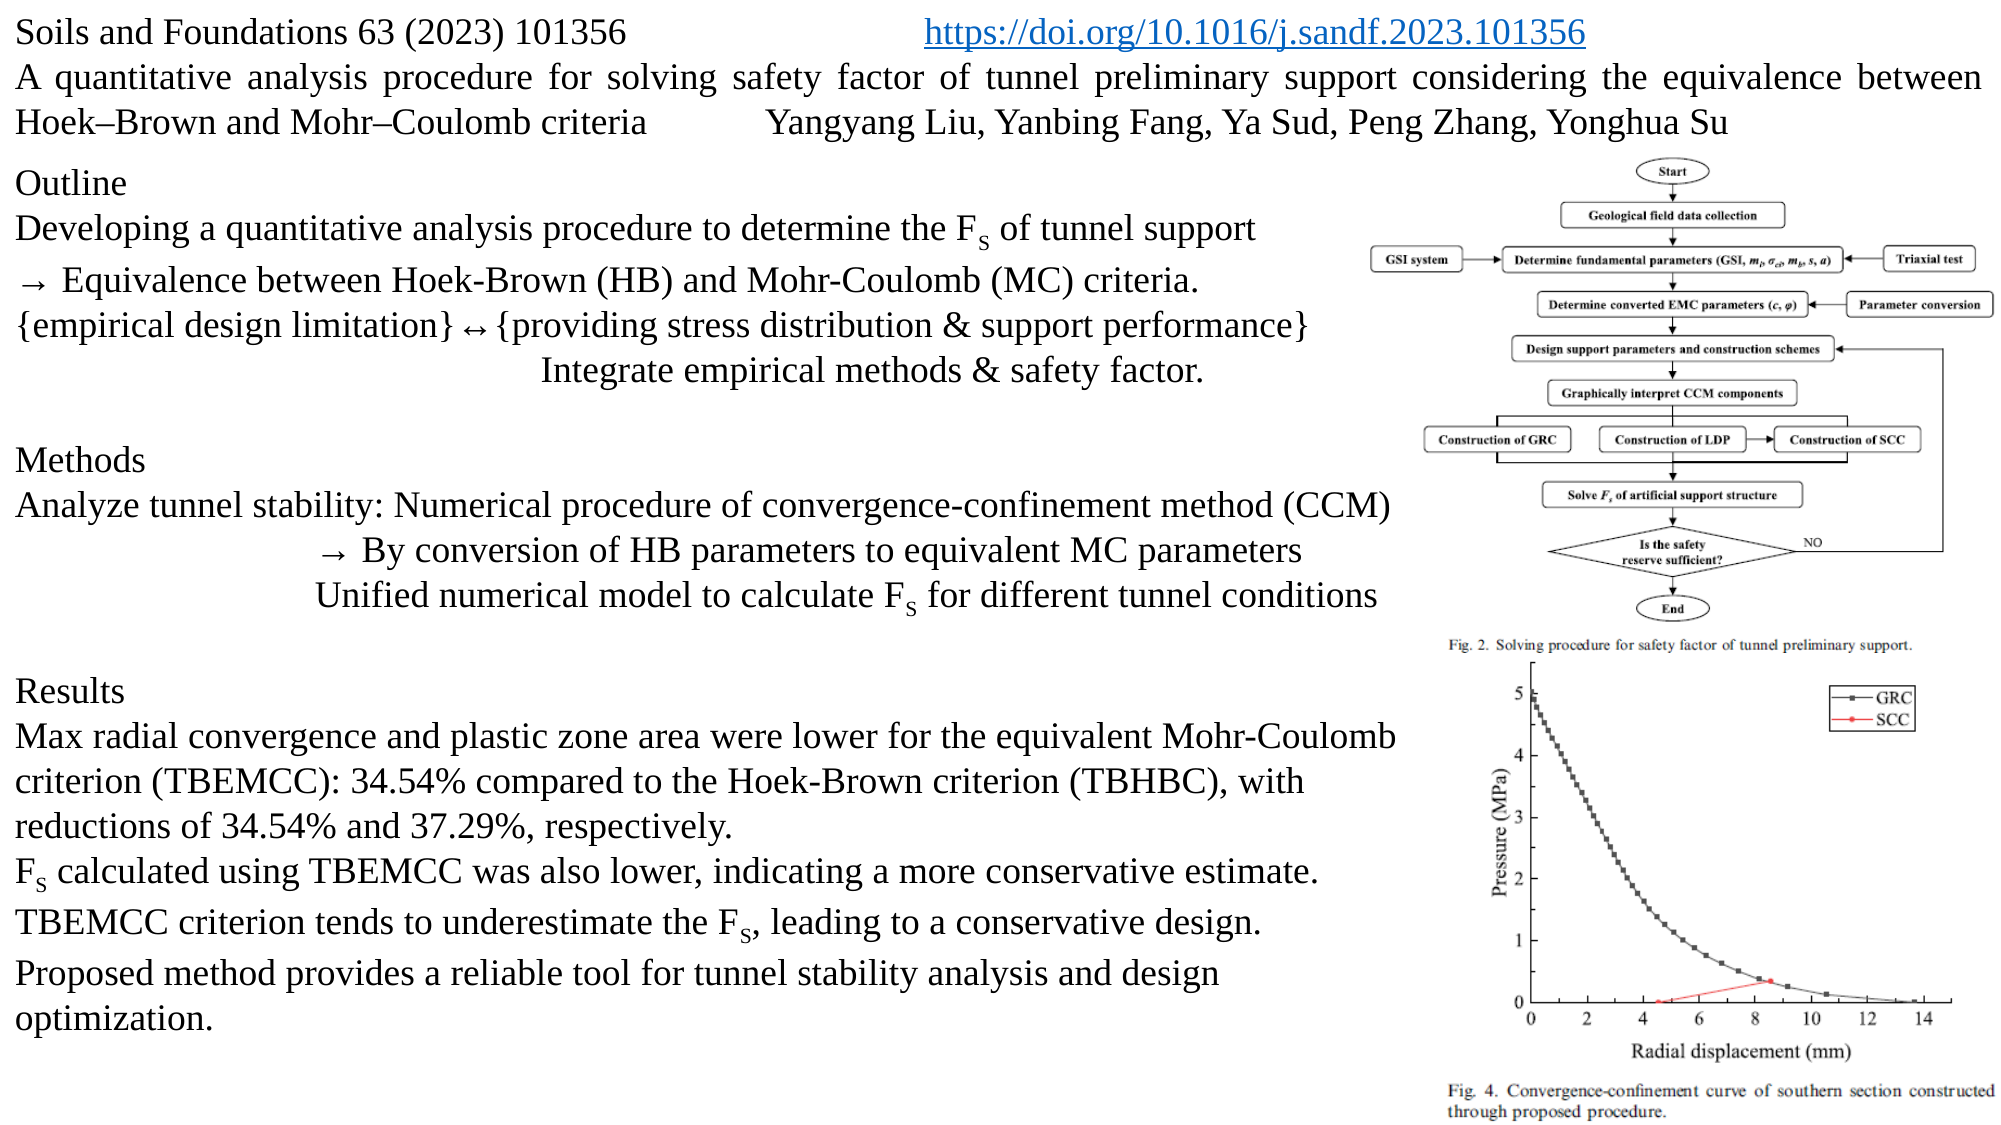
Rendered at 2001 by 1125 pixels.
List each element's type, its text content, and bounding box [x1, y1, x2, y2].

picture [1368, 151, 2000, 1125]
text_box Outline Developing a quantitative analysis procedure to determine the FS of tunnel support → Equivalence between Hoek-Brown (HB) and Mohr-Coulomb (MC) criteria. {empirical design limitation}↔{providing stress distribution & support performance} Integrate empirical methods & safety factor. Methods Analyze tunnel stability: Numerical procedure of convergence-confinement method (CCM) → By conversion of HB parameters to equivalent MC parameters Unified numerical model to calculate FS for different tunnel conditions Results Max radial convergence and plastic zone area were lower for the equivalent Mohr-Coulomb criterion (TBEMCC): 34.54% compared to the Hoek-Brown criterion (TBHBC), with reductions of 34.54% and 37.29%, respectively. FS calculated using TBEMCC was also lower, indicating a more conservative estimate. TBEMCC criterion tends to underestimate the FS, leading to a conservative design. Proposed method provides a reliable tool for tunnel stability analysis and design optimization. [0, 151, 1441, 1046]
text_box Soils and Foundations 63 (2023) 101356 https://doi.org/10.1016/j.sandf.2023.101356 A quantitative analysis procedure for solving safety factor of tunnel preliminary support considering the equivalence between Hoek–Brown and Mohr–Coulomb criteria Yangyang Liu, Yanbing Fang, Ya Sud, Peng Zhang, Yonghua Su [0, 0, 2000, 150]
